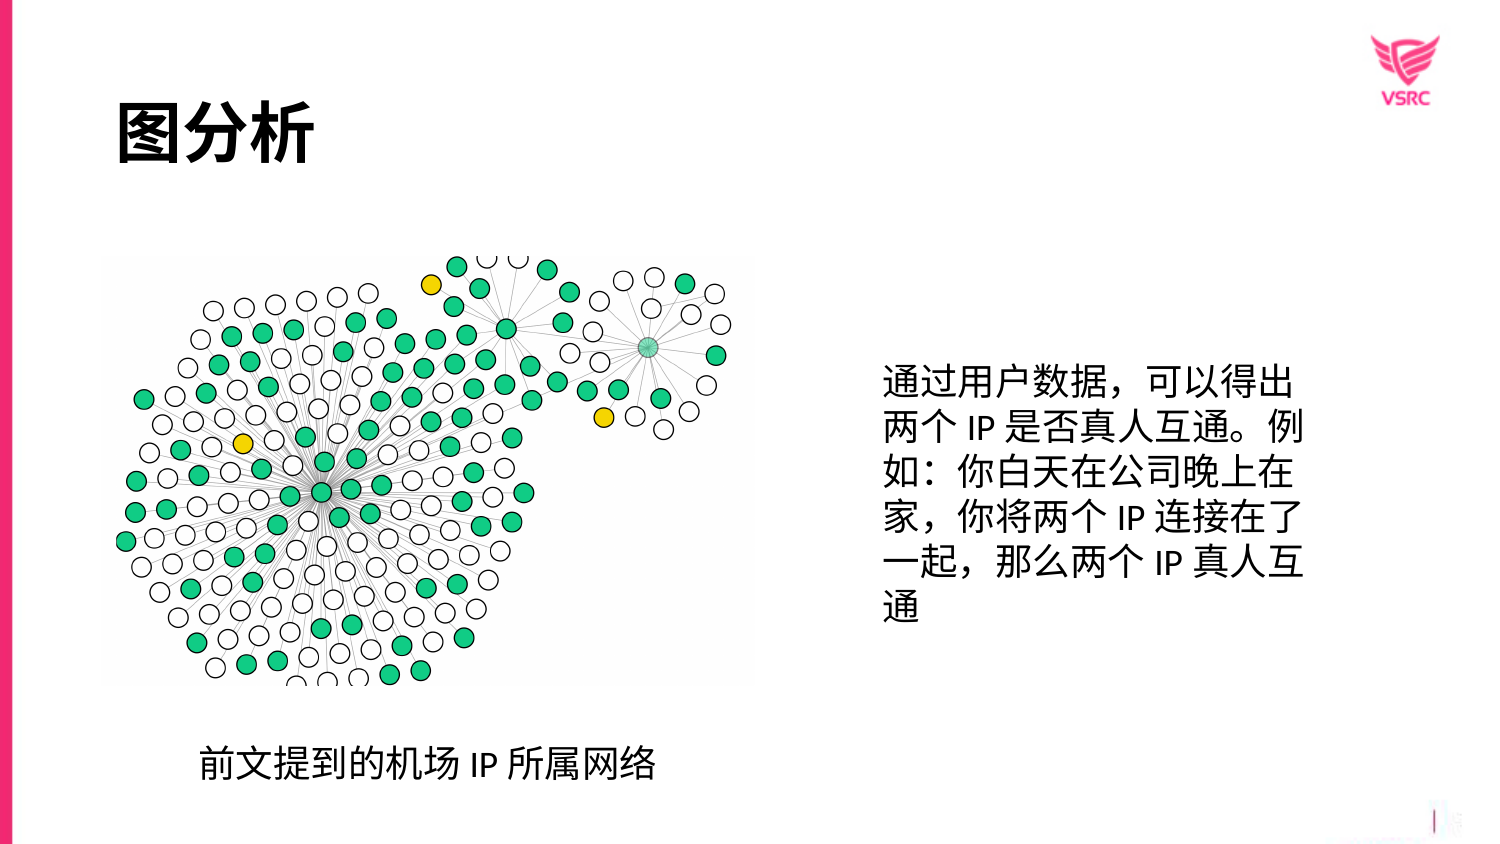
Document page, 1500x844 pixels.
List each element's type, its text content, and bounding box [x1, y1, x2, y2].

text_box 图分析 [101, 83, 1164, 179]
text_box 通过用户数据，可以得出两个IP是否真人互通。例如：你白天在公司晚上在家，你将两个IP连接在了一起，那么两个IP真人互通 [868, 350, 1341, 635]
picture [0, 0, 1500, 844]
text_box 前文提到的机场IP所属网络 [183, 732, 672, 793]
